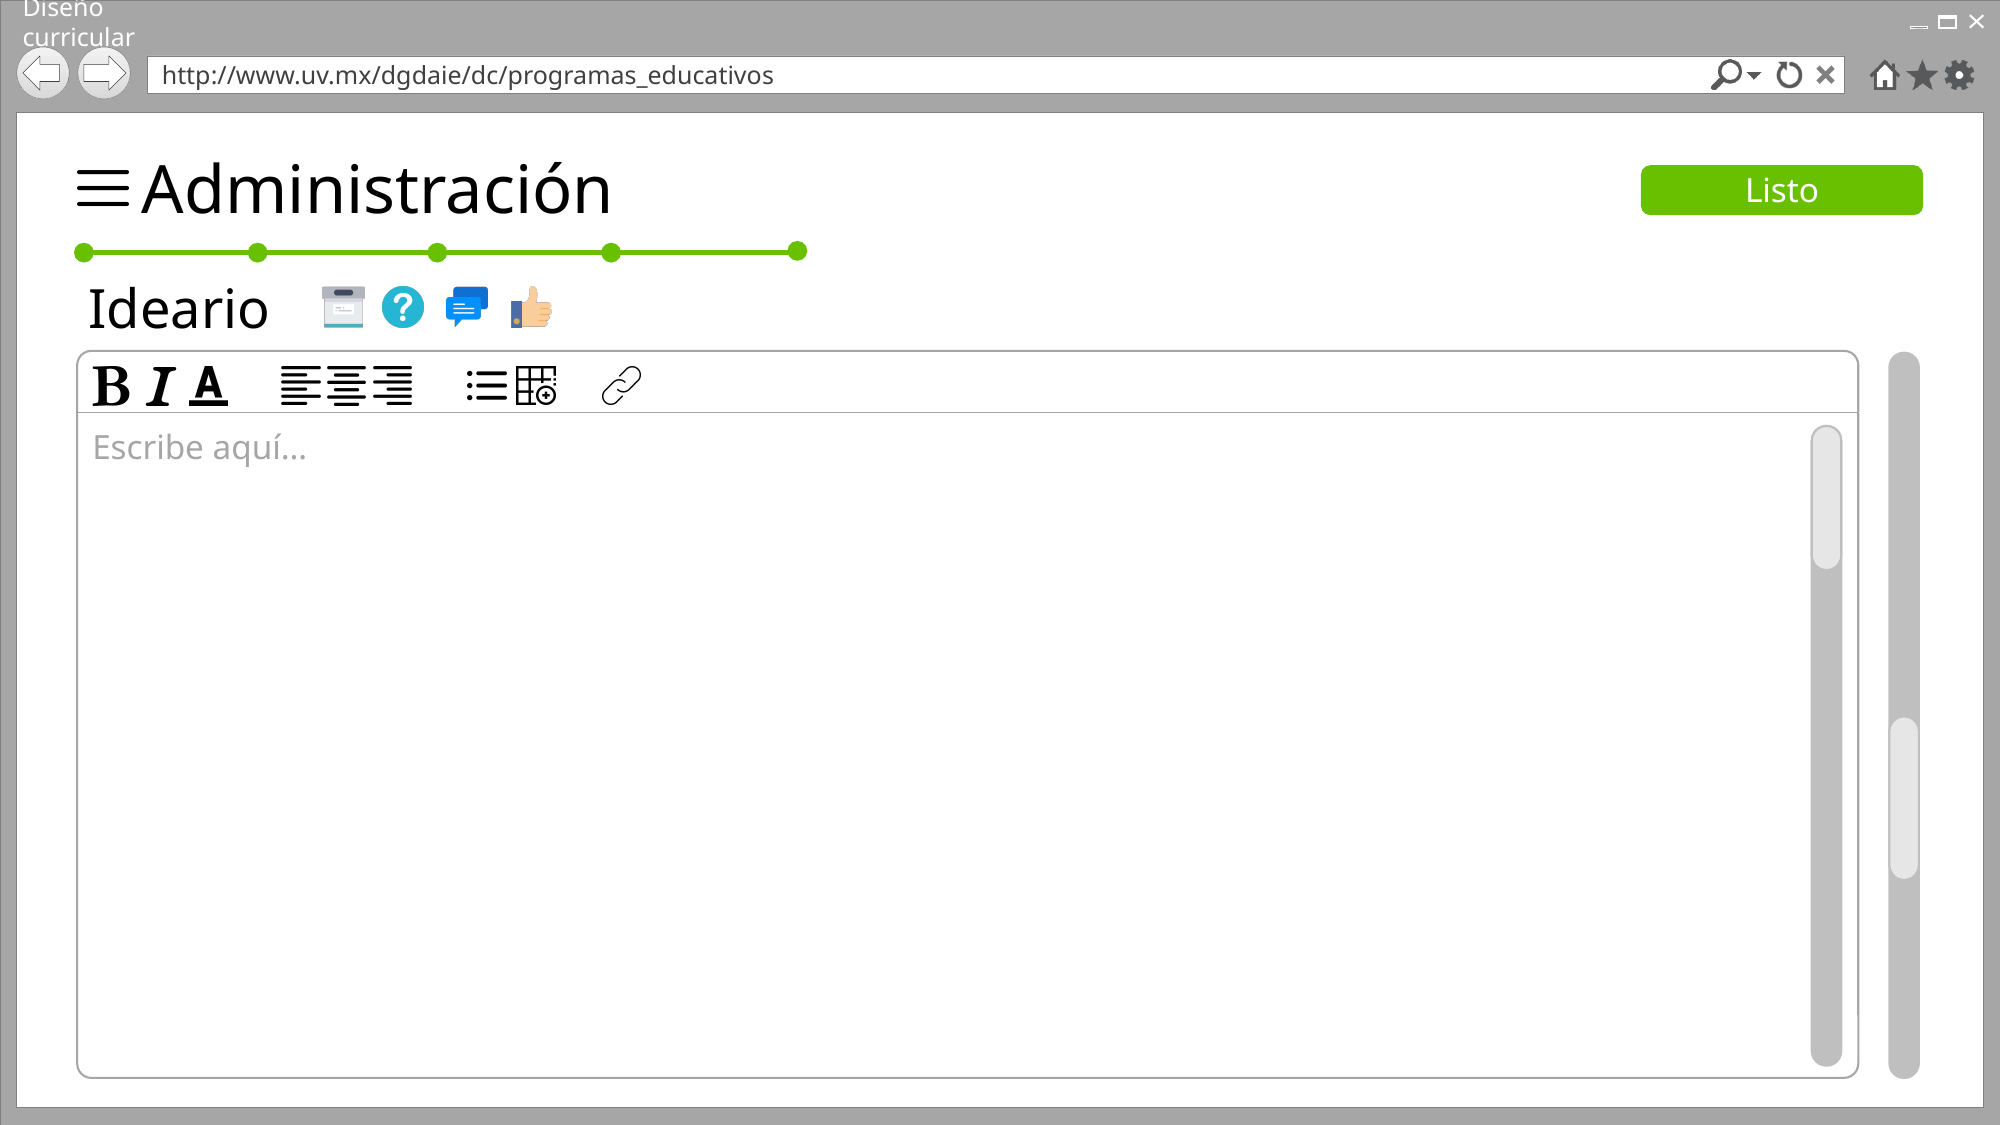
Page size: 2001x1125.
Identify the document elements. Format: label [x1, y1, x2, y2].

picture [446, 286, 488, 328]
picture [467, 366, 507, 406]
text_box [77, 350, 1859, 1078]
text_box [0, 0, 2000, 1125]
picture [382, 286, 424, 328]
picture [281, 366, 321, 406]
picture [91, 366, 131, 406]
picture [322, 286, 365, 328]
picture [373, 366, 412, 406]
picture [602, 366, 641, 406]
picture [77, 162, 129, 214]
picture [327, 366, 366, 406]
picture [189, 366, 228, 406]
picture [516, 366, 556, 406]
picture [141, 367, 181, 406]
picture [510, 286, 553, 328]
text_box [75, 242, 807, 262]
text_box [1889, 352, 1919, 1078]
text_box [1811, 425, 1842, 1066]
text_box [1641, 166, 1923, 215]
